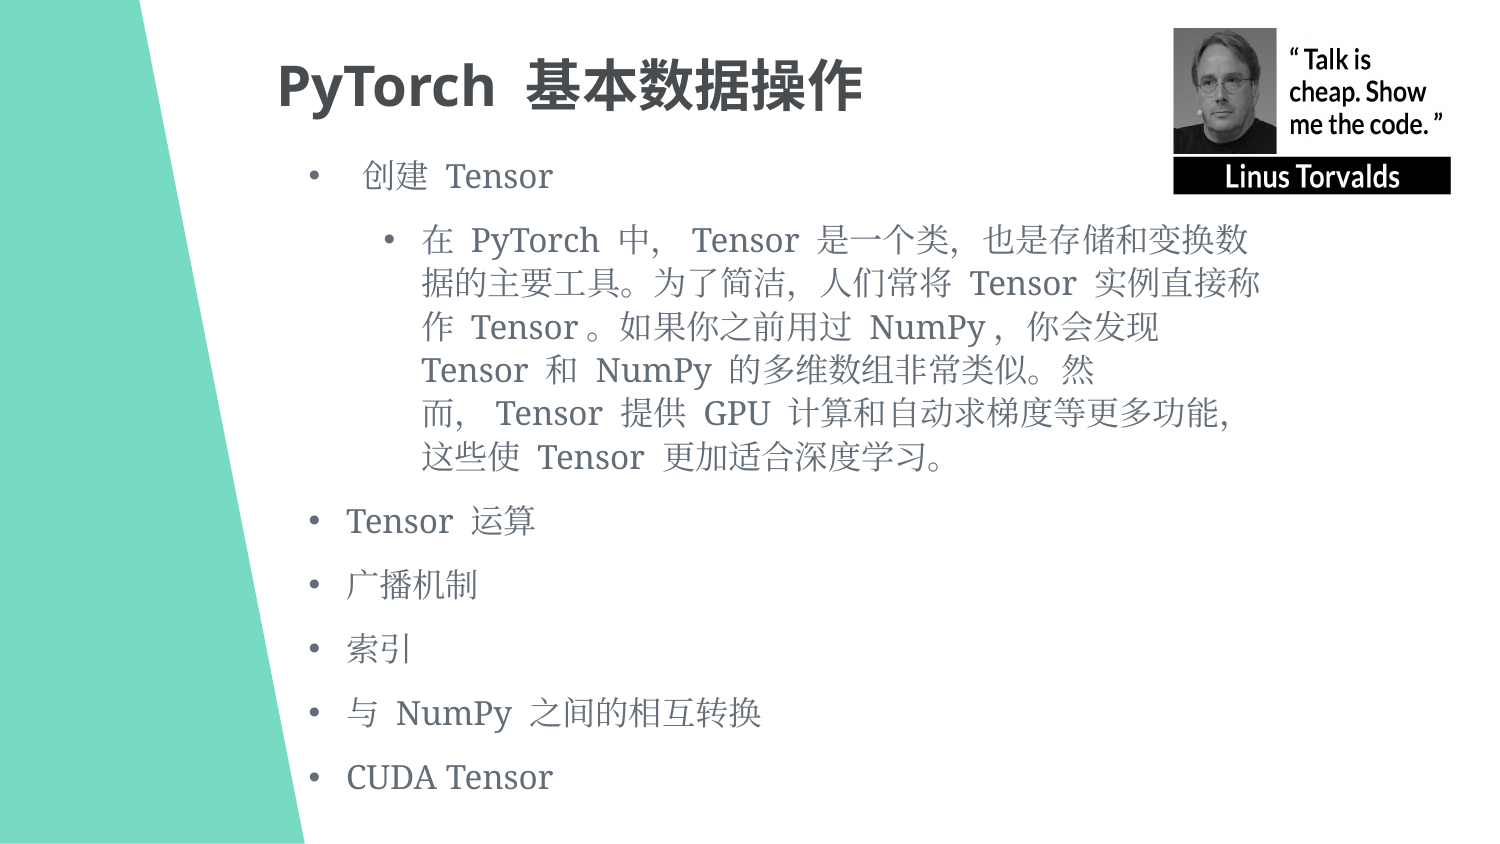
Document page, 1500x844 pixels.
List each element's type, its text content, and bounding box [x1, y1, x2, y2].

text_box [0, 0, 293, 844]
picture [1171, 25, 1453, 197]
text_box PyTorch 基本数据操作 [261, 50, 1069, 123]
text_box 创建 Tensor 在 PyTorch 中，Tensor 是一个类，也是存储和变换数据的主要工具。为了简洁，人们常将 Tensor 实例直接称作 Tensor。如果你之前用过 NumPy，你会发现 Tensor 和 NumPy 的多维数组非常类似。然而，Tensor 提供 GPU 计算和自动求梯度等更多功能，这些使 Tensor 更加适合深度学习。 Tensor 运算 广播机制 索引 与 NumPy 之间的相互转换 CUDA Tensor [293, 144, 1286, 844]
